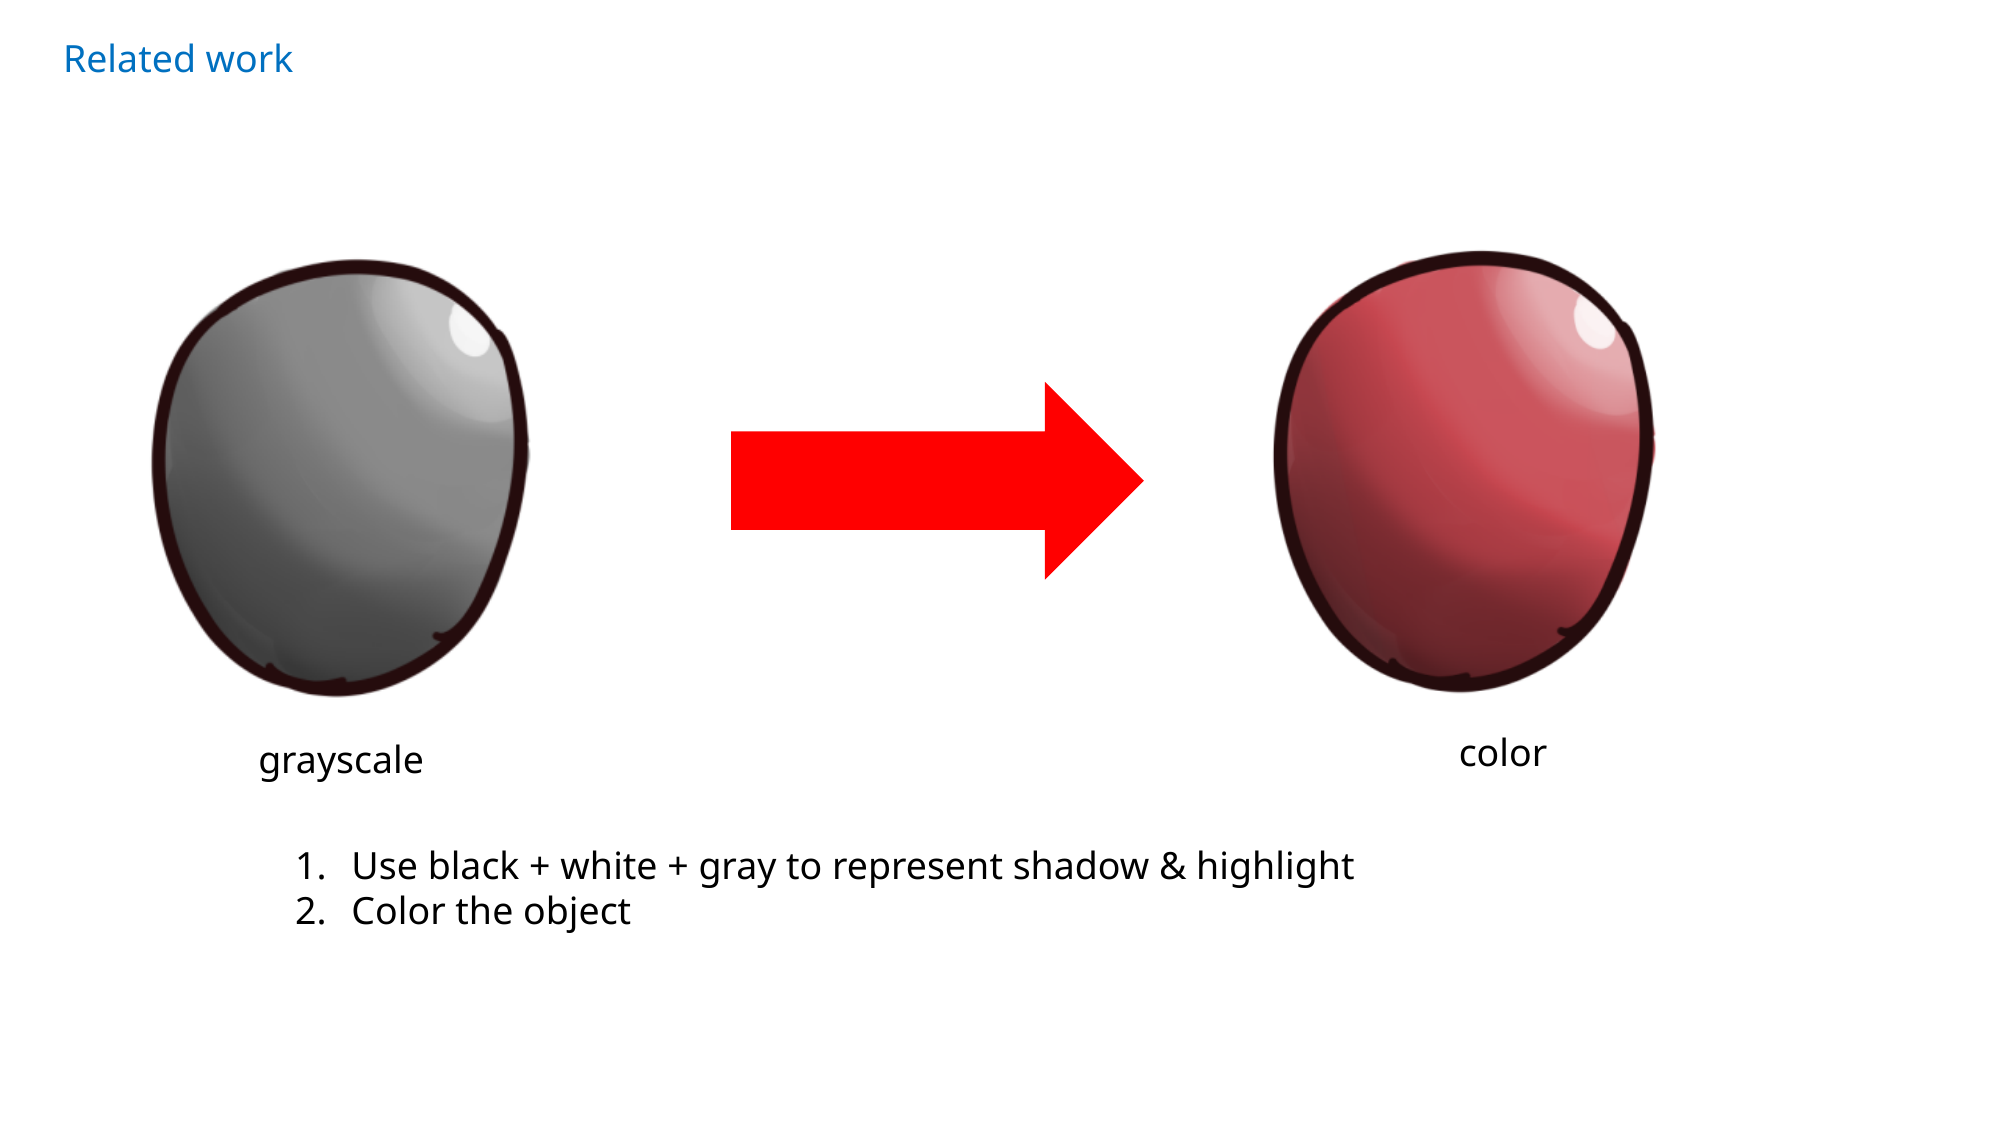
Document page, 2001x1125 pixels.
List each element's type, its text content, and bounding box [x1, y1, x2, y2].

text_box Use black + white + gray to represent shadow & highlight Color the object [280, 834, 1371, 940]
picture [1242, 202, 1726, 760]
picture [130, 233, 587, 729]
text_box grayscale [243, 729, 440, 834]
text_box Related work [48, 27, 309, 88]
text_box color [1444, 760, 1563, 782]
text_box [731, 381, 1144, 580]
